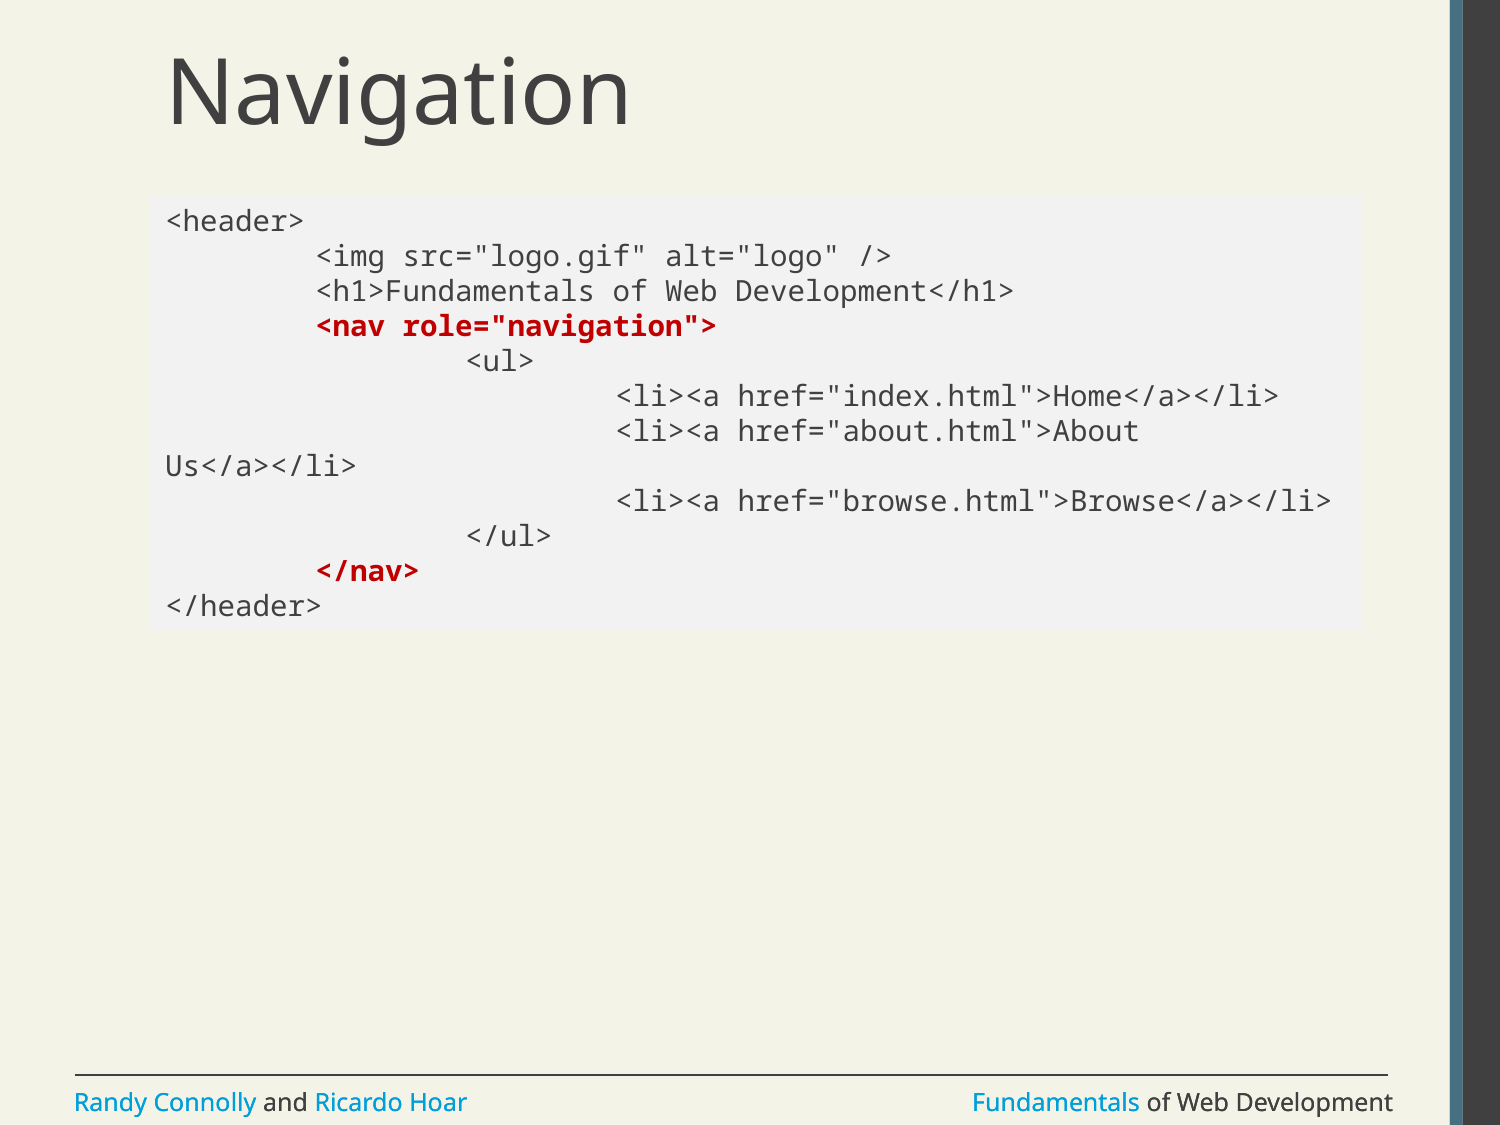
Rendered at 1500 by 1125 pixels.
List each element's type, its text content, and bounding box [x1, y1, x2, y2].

text_box <header> <img src="logo.gif" alt="logo" /> <h1>Fundamentals of Web Development</h1> <nav role="navigation"> <ul> <li><a href="index.html">Home</a></li> <li><a href="about.html">About Us</a></li> <li><a href="browse.html">Browse</a></li> </ul> </nav> </header> [149, 195, 1363, 630]
title Navigation [150, 24, 1450, 200]
